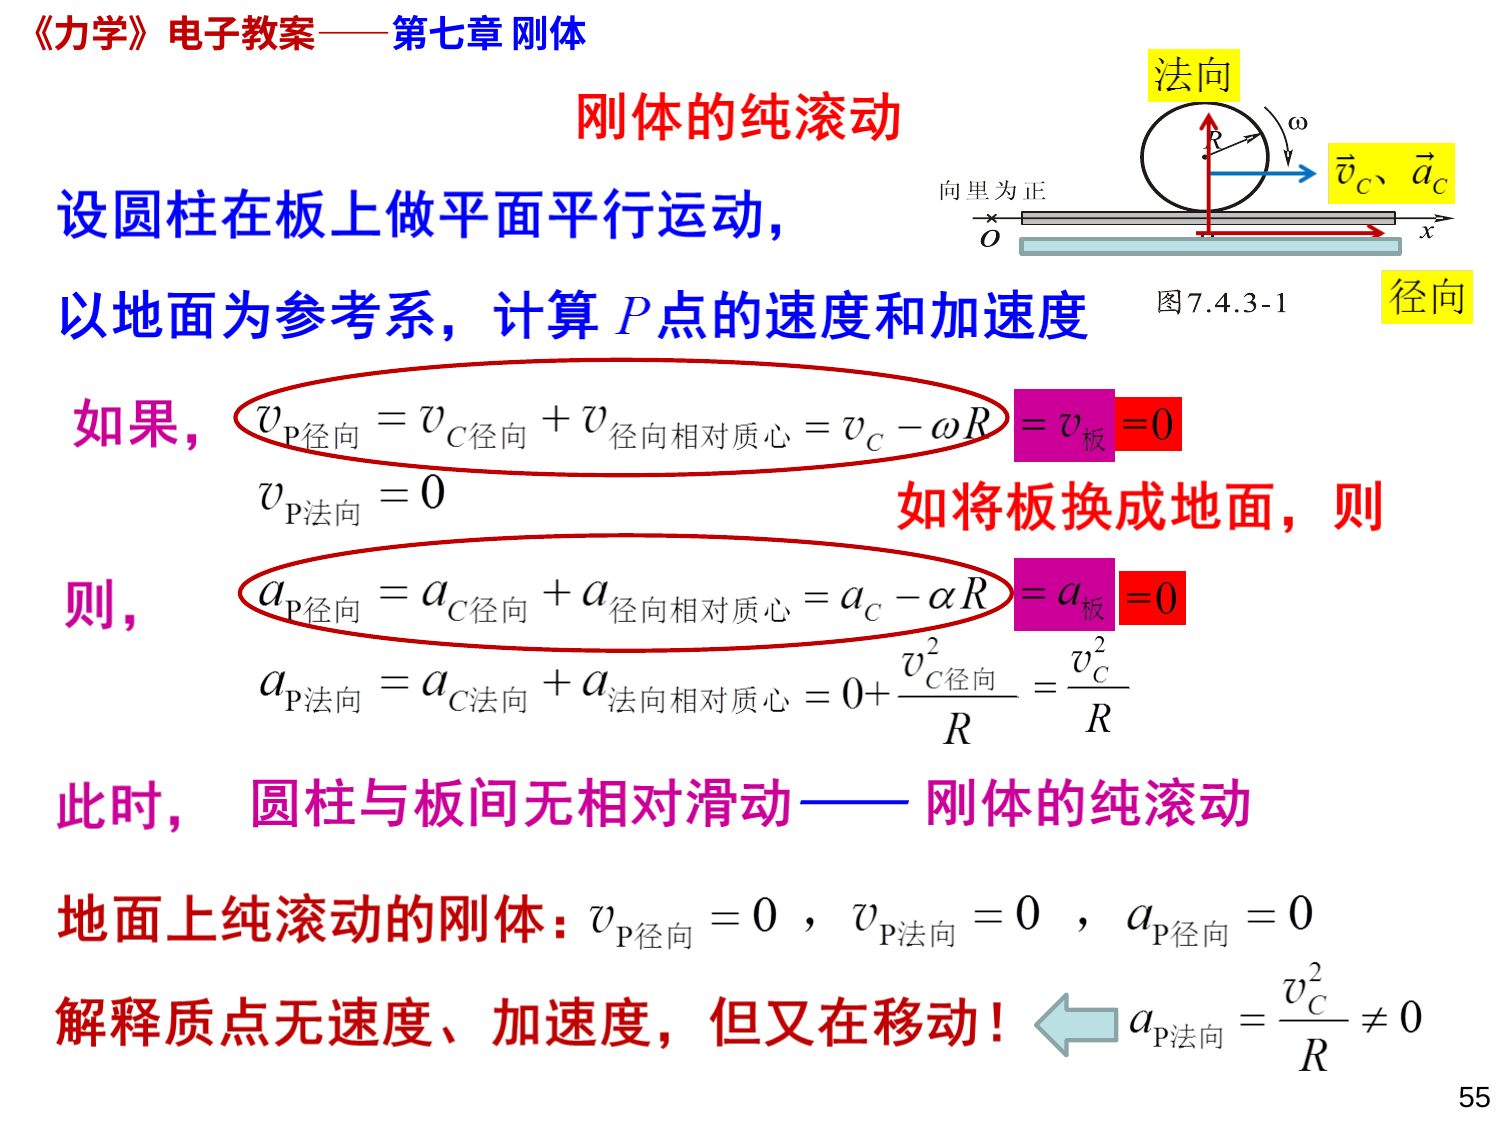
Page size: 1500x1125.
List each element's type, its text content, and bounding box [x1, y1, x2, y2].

picture [21, 48, 1475, 1084]
picture [1069, 877, 1430, 1081]
text_box [237, 580, 245, 606]
picture [29, 542, 221, 666]
text_box [340, 533, 857, 562]
text_box [1003, 578, 1009, 608]
text_box [805, 385, 975, 392]
slide_number 55 [1155, 1070, 1500, 1125]
text_box [1072, 1007, 1117, 1043]
text_box [1004, 406, 1009, 429]
text_box [459, 471, 798, 478]
